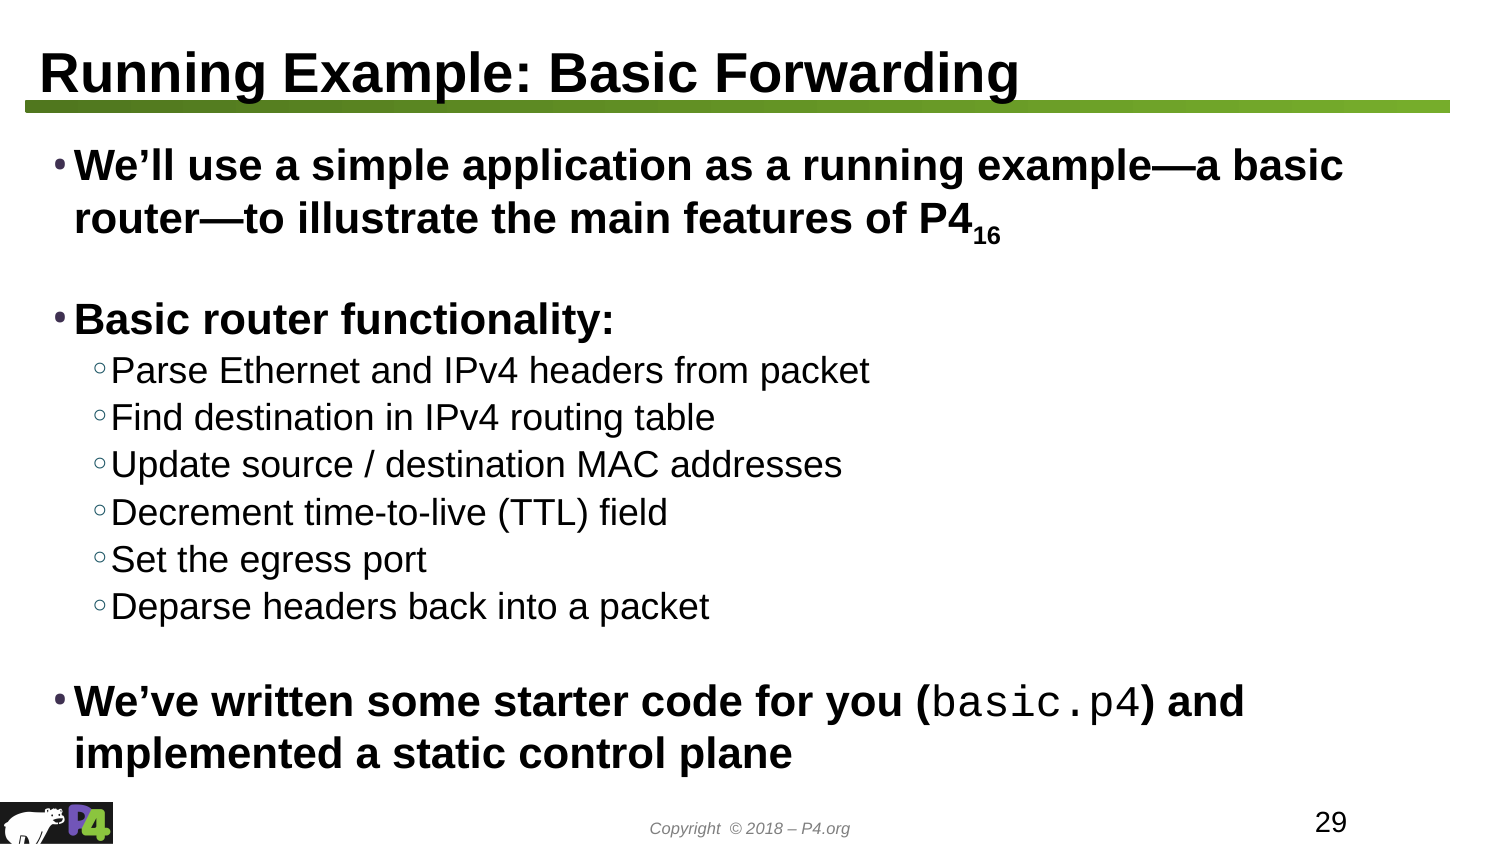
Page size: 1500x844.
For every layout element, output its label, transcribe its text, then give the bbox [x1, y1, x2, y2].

picture [0, 802, 113, 844]
list We’ll use a simple application as a running example—a basic router—to illustrate the main features of P416 Basic router functionality: Parse Ethernet and IPv4 headers from packet Find destination in IPv4 routing table Update source / destination MAC addresses Decrement time-to-live (TTL) field Set the egress port Deparse headers back into a packet We’ve written some starter code for you (basic.p4) and implemented a static control plane [24, 121, 1450, 797]
title Running Example: Basic Forwarding [24, 20, 1450, 100]
slide_number ‹#› [1299, 808, 1475, 835]
